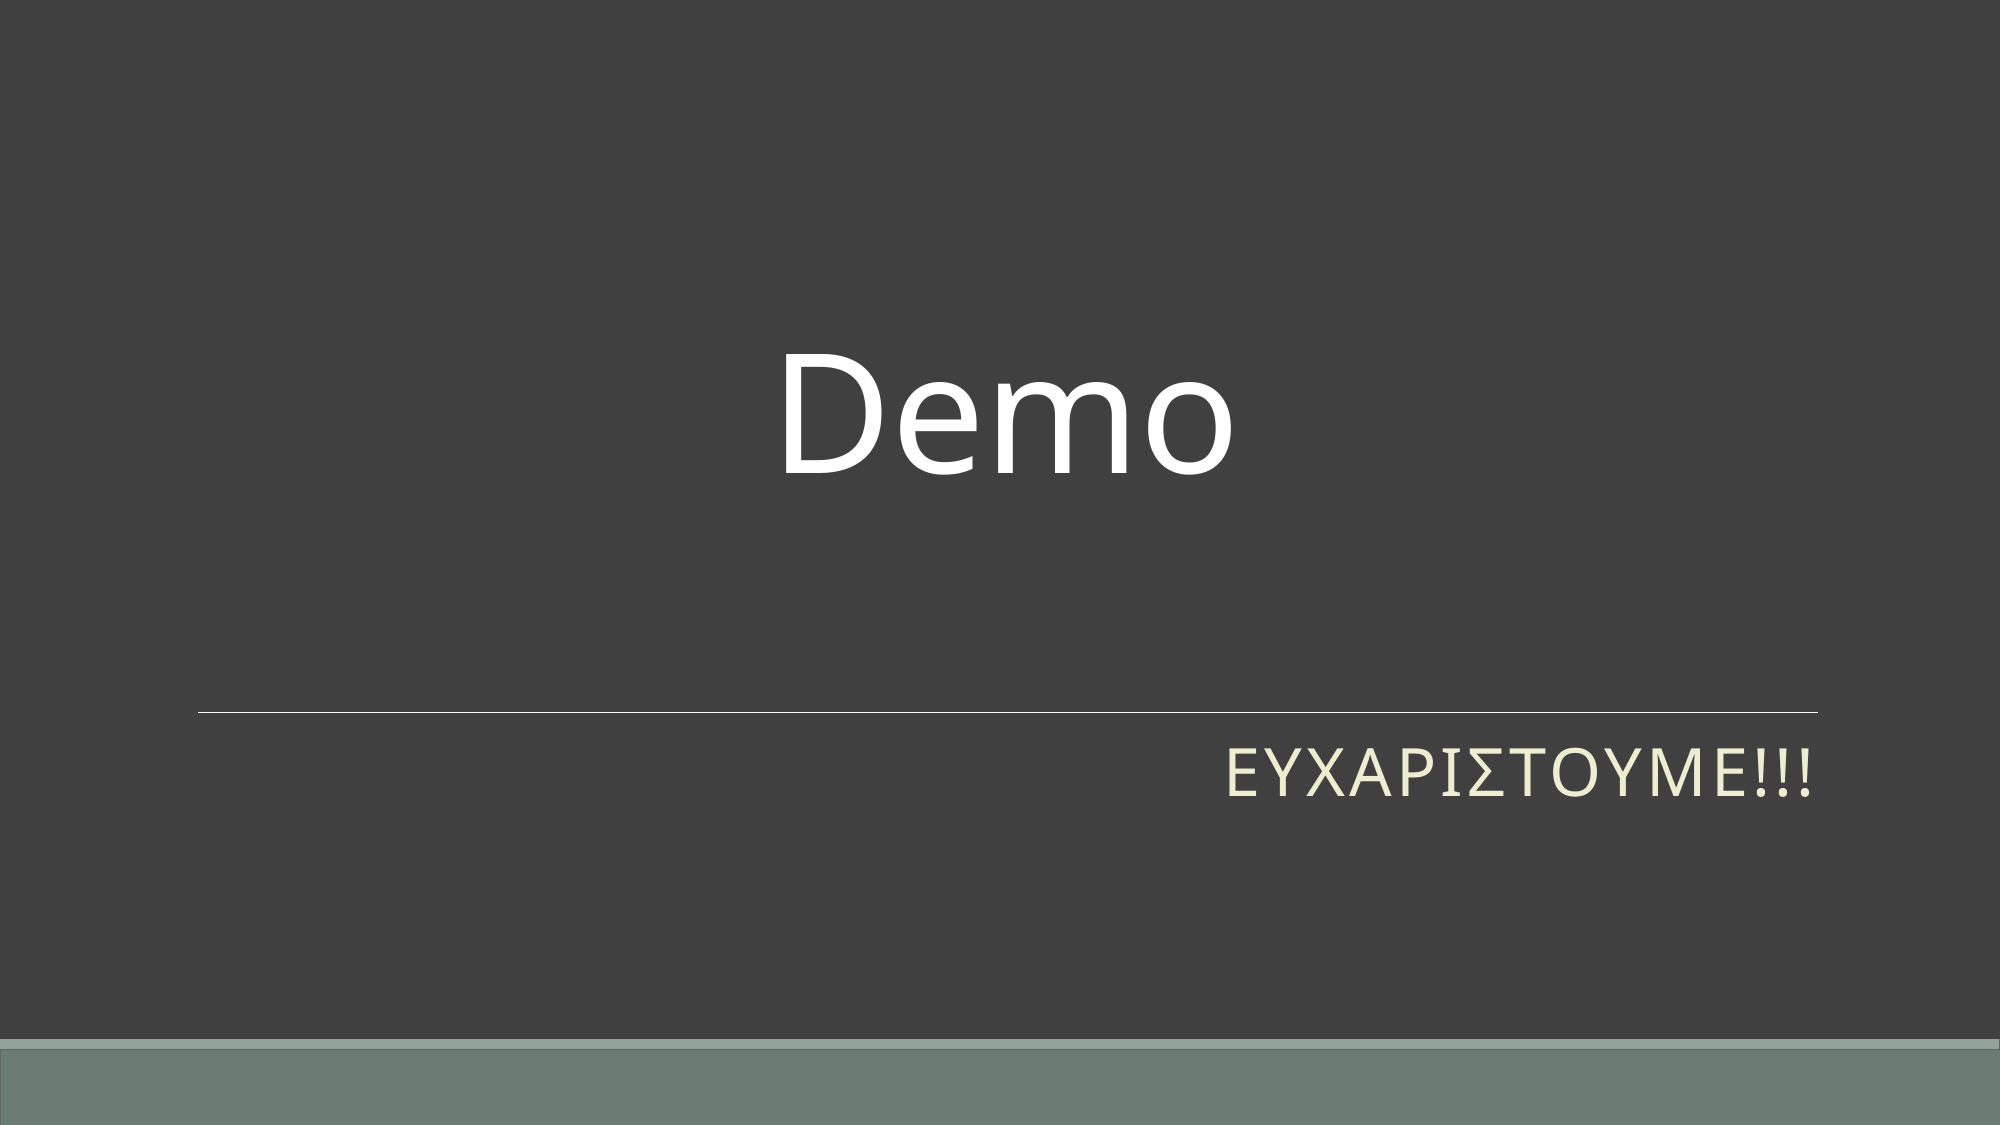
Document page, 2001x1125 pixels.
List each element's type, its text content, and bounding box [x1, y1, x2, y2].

subtitle Ευχαριστουμε!!! [180, 730, 1831, 919]
title Demo [180, 247, 1831, 516]
